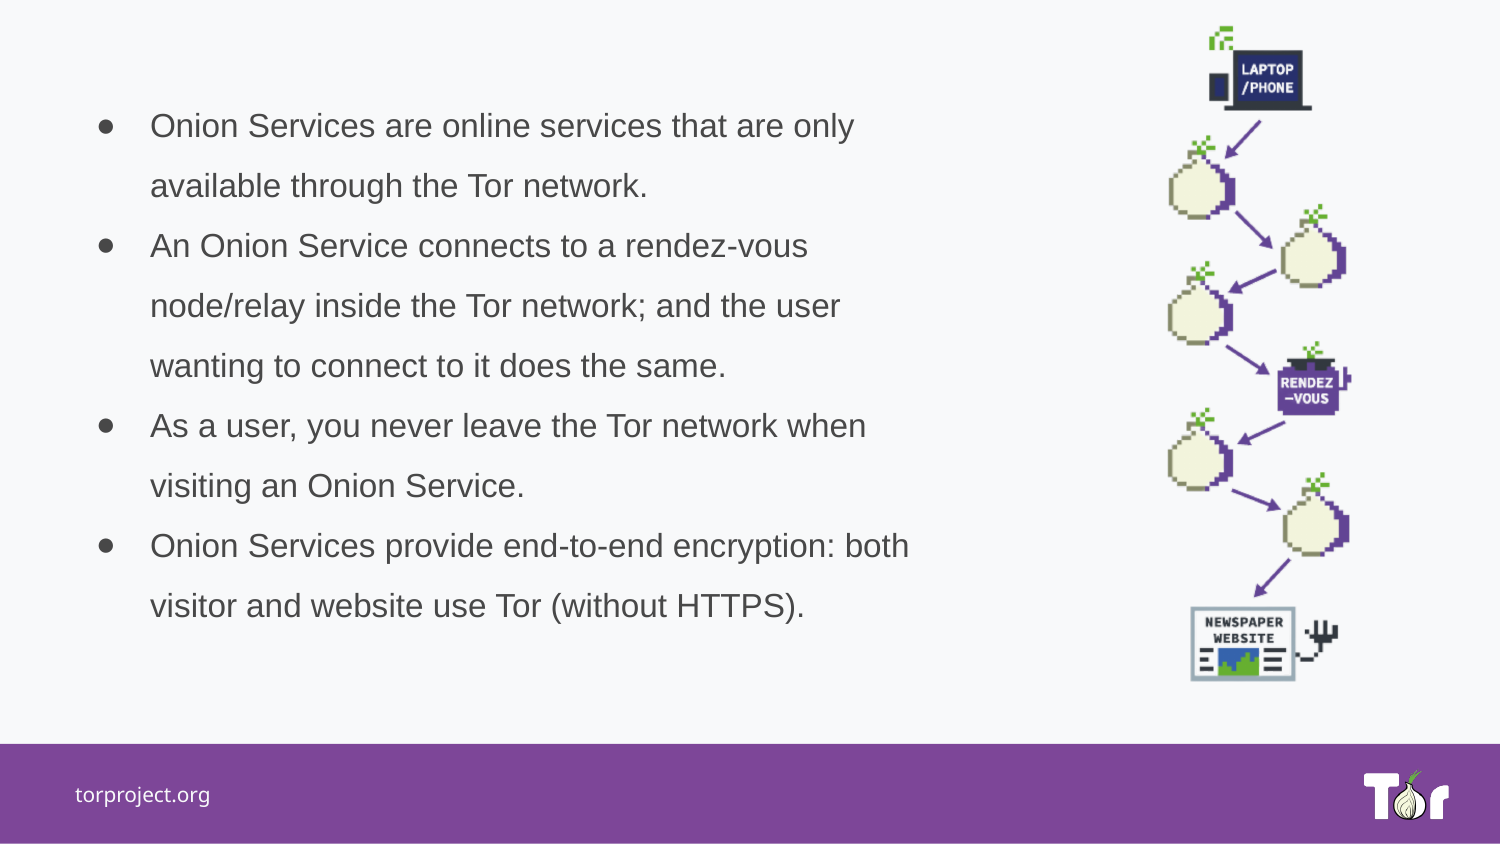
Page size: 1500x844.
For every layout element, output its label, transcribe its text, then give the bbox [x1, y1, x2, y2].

picture [1083, 0, 1436, 709]
text_box Onion Services are online services that are only available through the Tor network. An Onion Service connects to a rendez-vous node/relay inside the Tor network; and the user wanting to connect to it does the same. As a user, you never leave the Tor network when visiting an Onion Service. Onion Services provide end-to-end encryption: both visitor and website use Tor (without HTTPS). [75, 30, 922, 679]
picture [1364, 768, 1449, 820]
